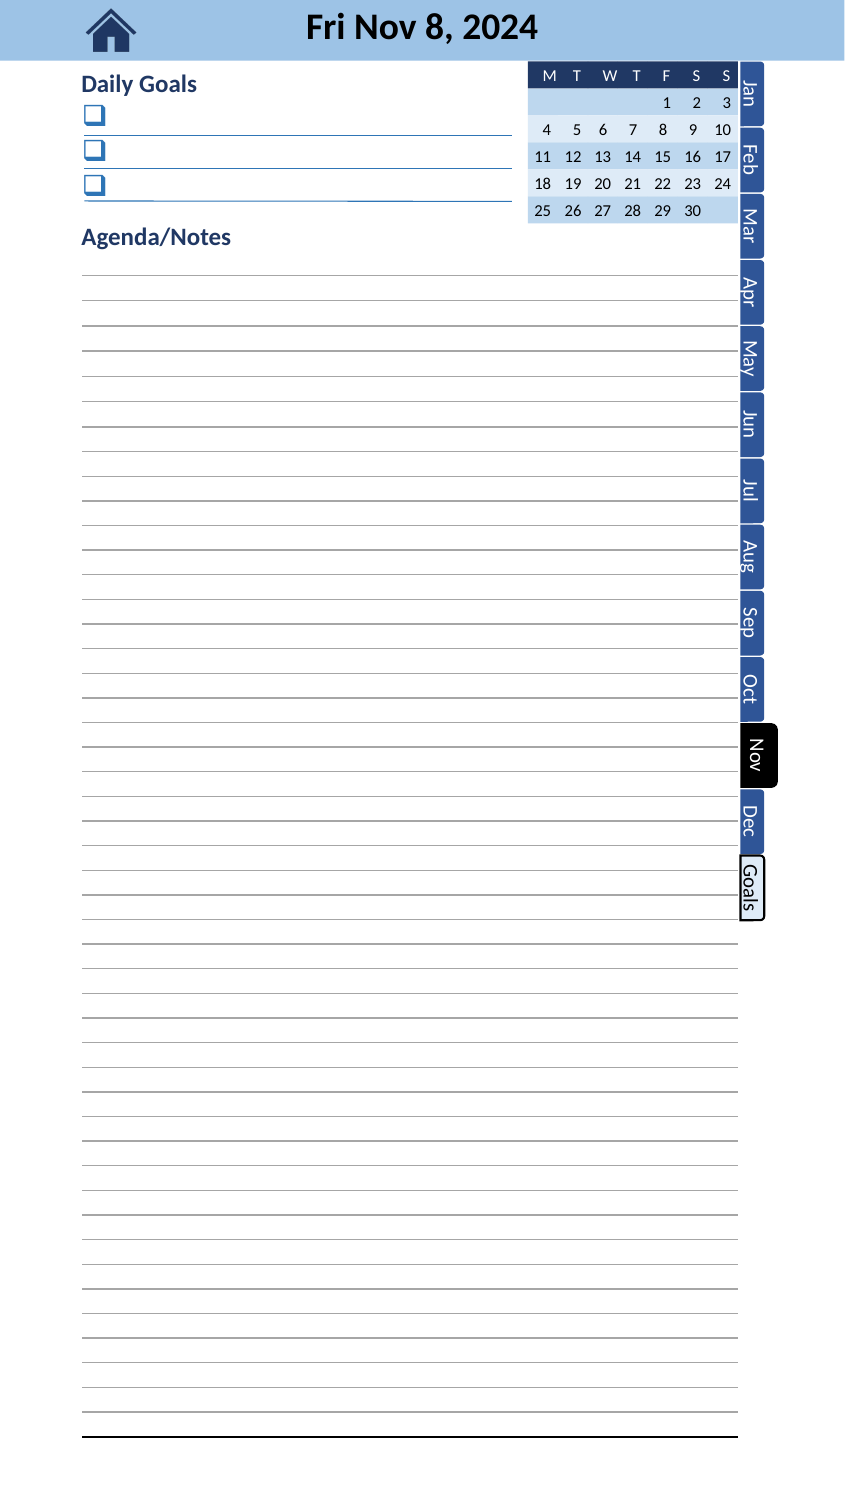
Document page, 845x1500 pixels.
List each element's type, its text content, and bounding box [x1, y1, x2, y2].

picture [82, 1, 140, 59]
list Fri Nov 8, 2024 [190, 0, 655, 61]
